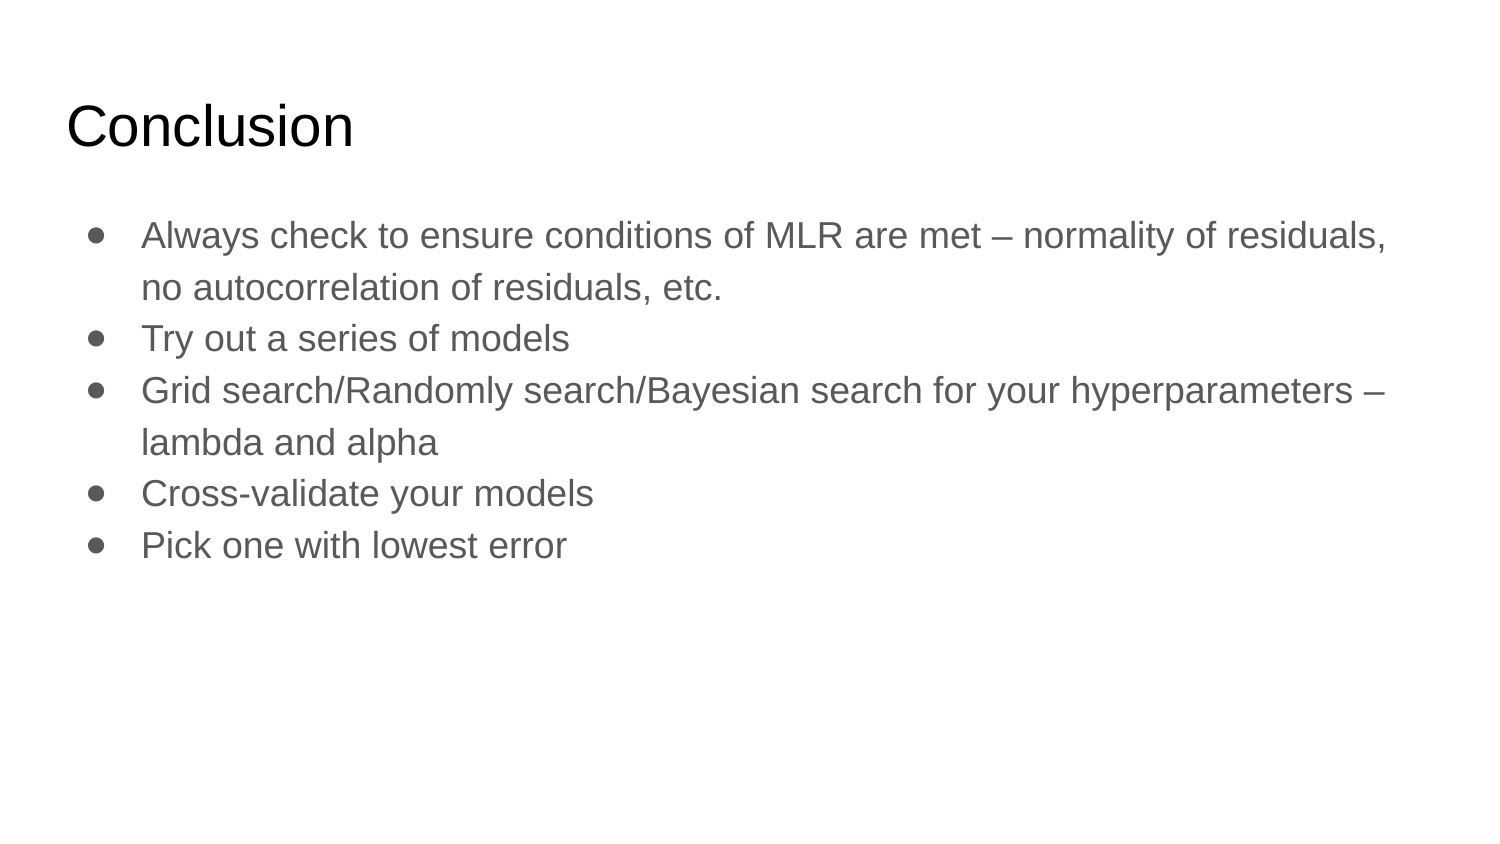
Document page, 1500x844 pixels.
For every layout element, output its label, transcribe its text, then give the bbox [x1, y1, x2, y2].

title Conclusion [51, 72, 1449, 167]
list Always check to ensure conditions of MLR are met – normality of residuals, no autocorrelation of residuals, etc. Try out a series of models Grid search/Randomly search/Bayesian search for your hyperparameters – lambda and alpha Cross-validate your models Pick one with lowest error [51, 189, 1449, 750]
